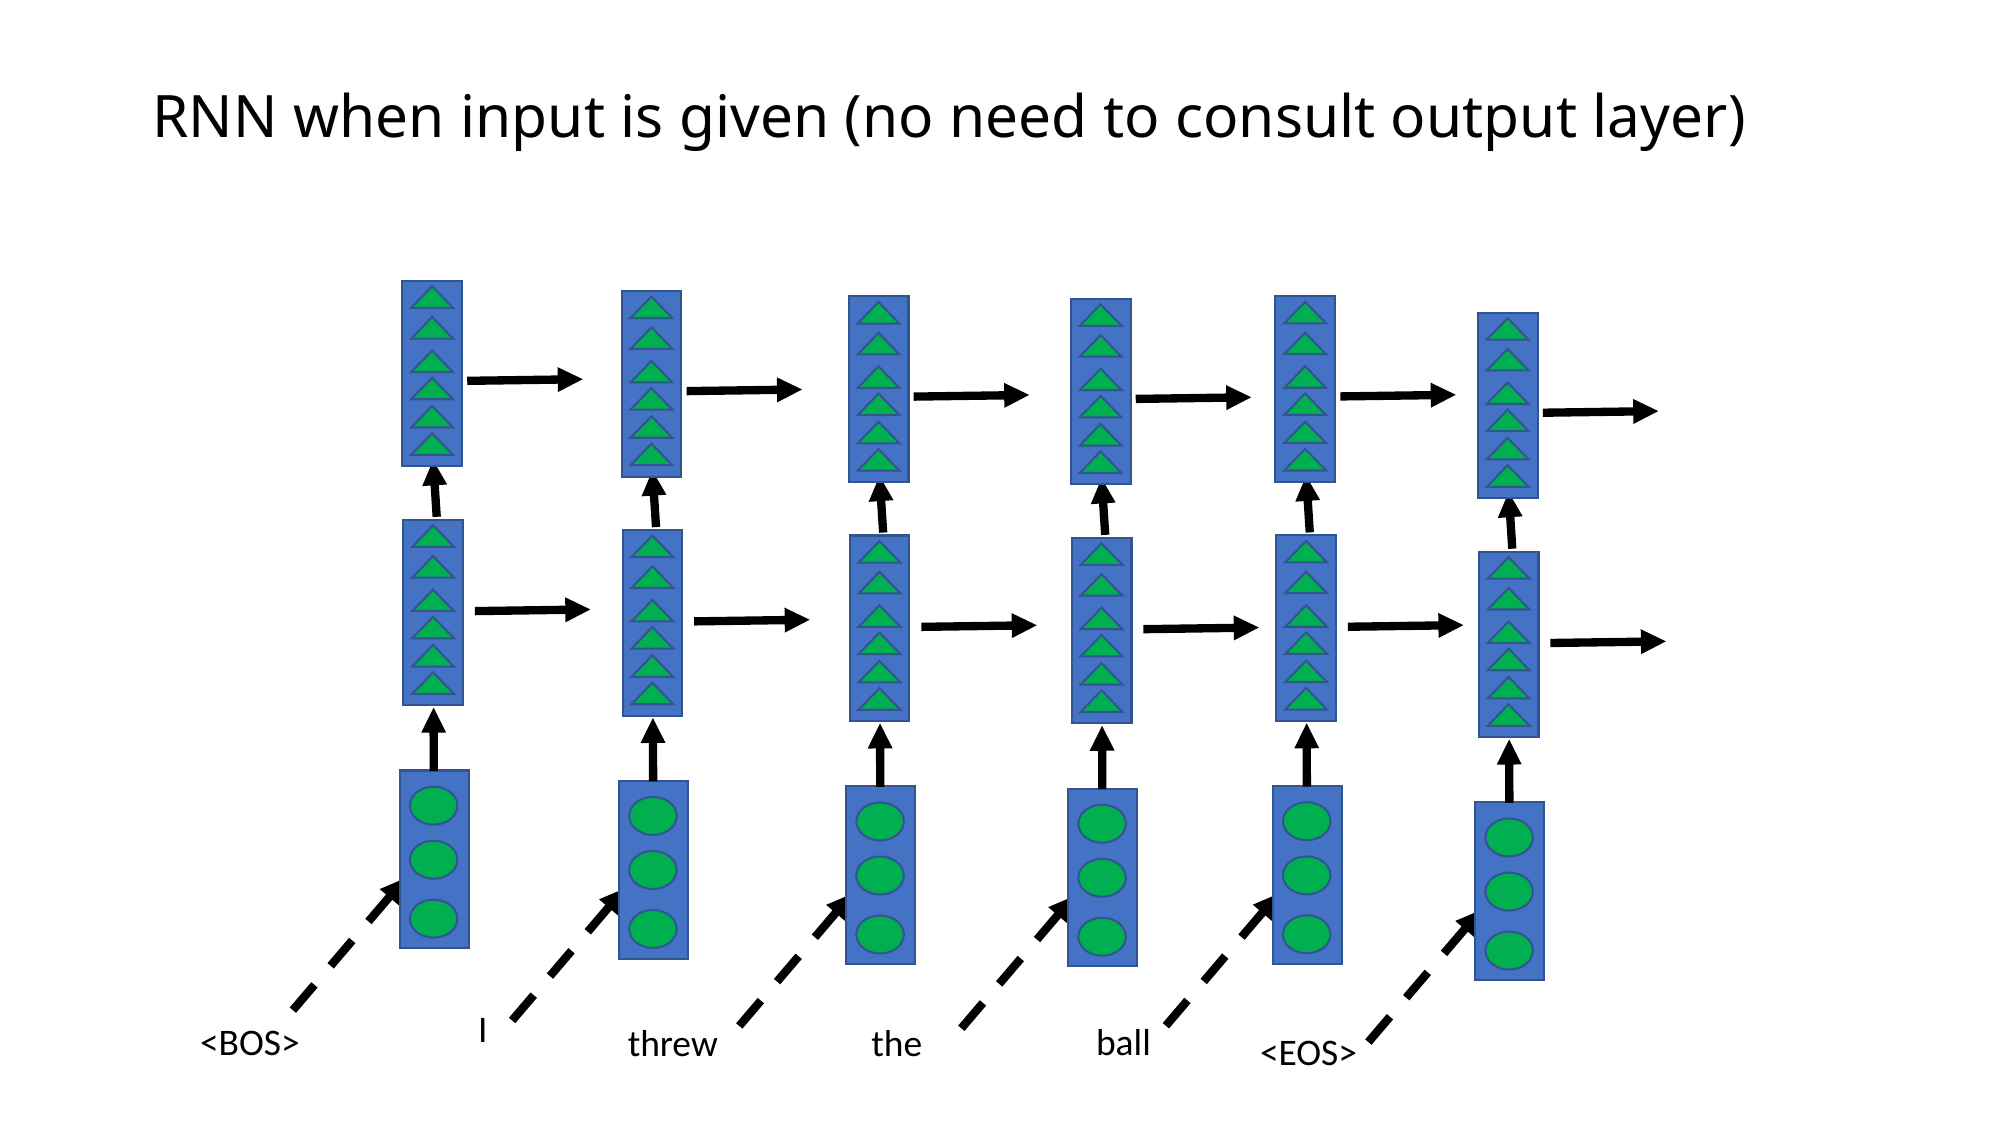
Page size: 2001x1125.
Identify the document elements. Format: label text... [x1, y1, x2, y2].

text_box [292, 280, 591, 1011]
text_box threw [613, 1021, 733, 1071]
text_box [1165, 296, 1464, 1026]
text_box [512, 290, 810, 1021]
text_box <EOS> [1245, 1026, 1373, 1081]
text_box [739, 296, 1037, 1026]
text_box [1368, 312, 1666, 1043]
title RNN when input is given (no need to consult output layer) [137, 59, 1863, 177]
text_box I [463, 1011, 503, 1058]
text_box ball [1081, 1029, 1166, 1070]
text_box the [856, 1026, 938, 1071]
text_box <BOS> [185, 1010, 315, 1070]
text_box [961, 298, 1259, 1029]
